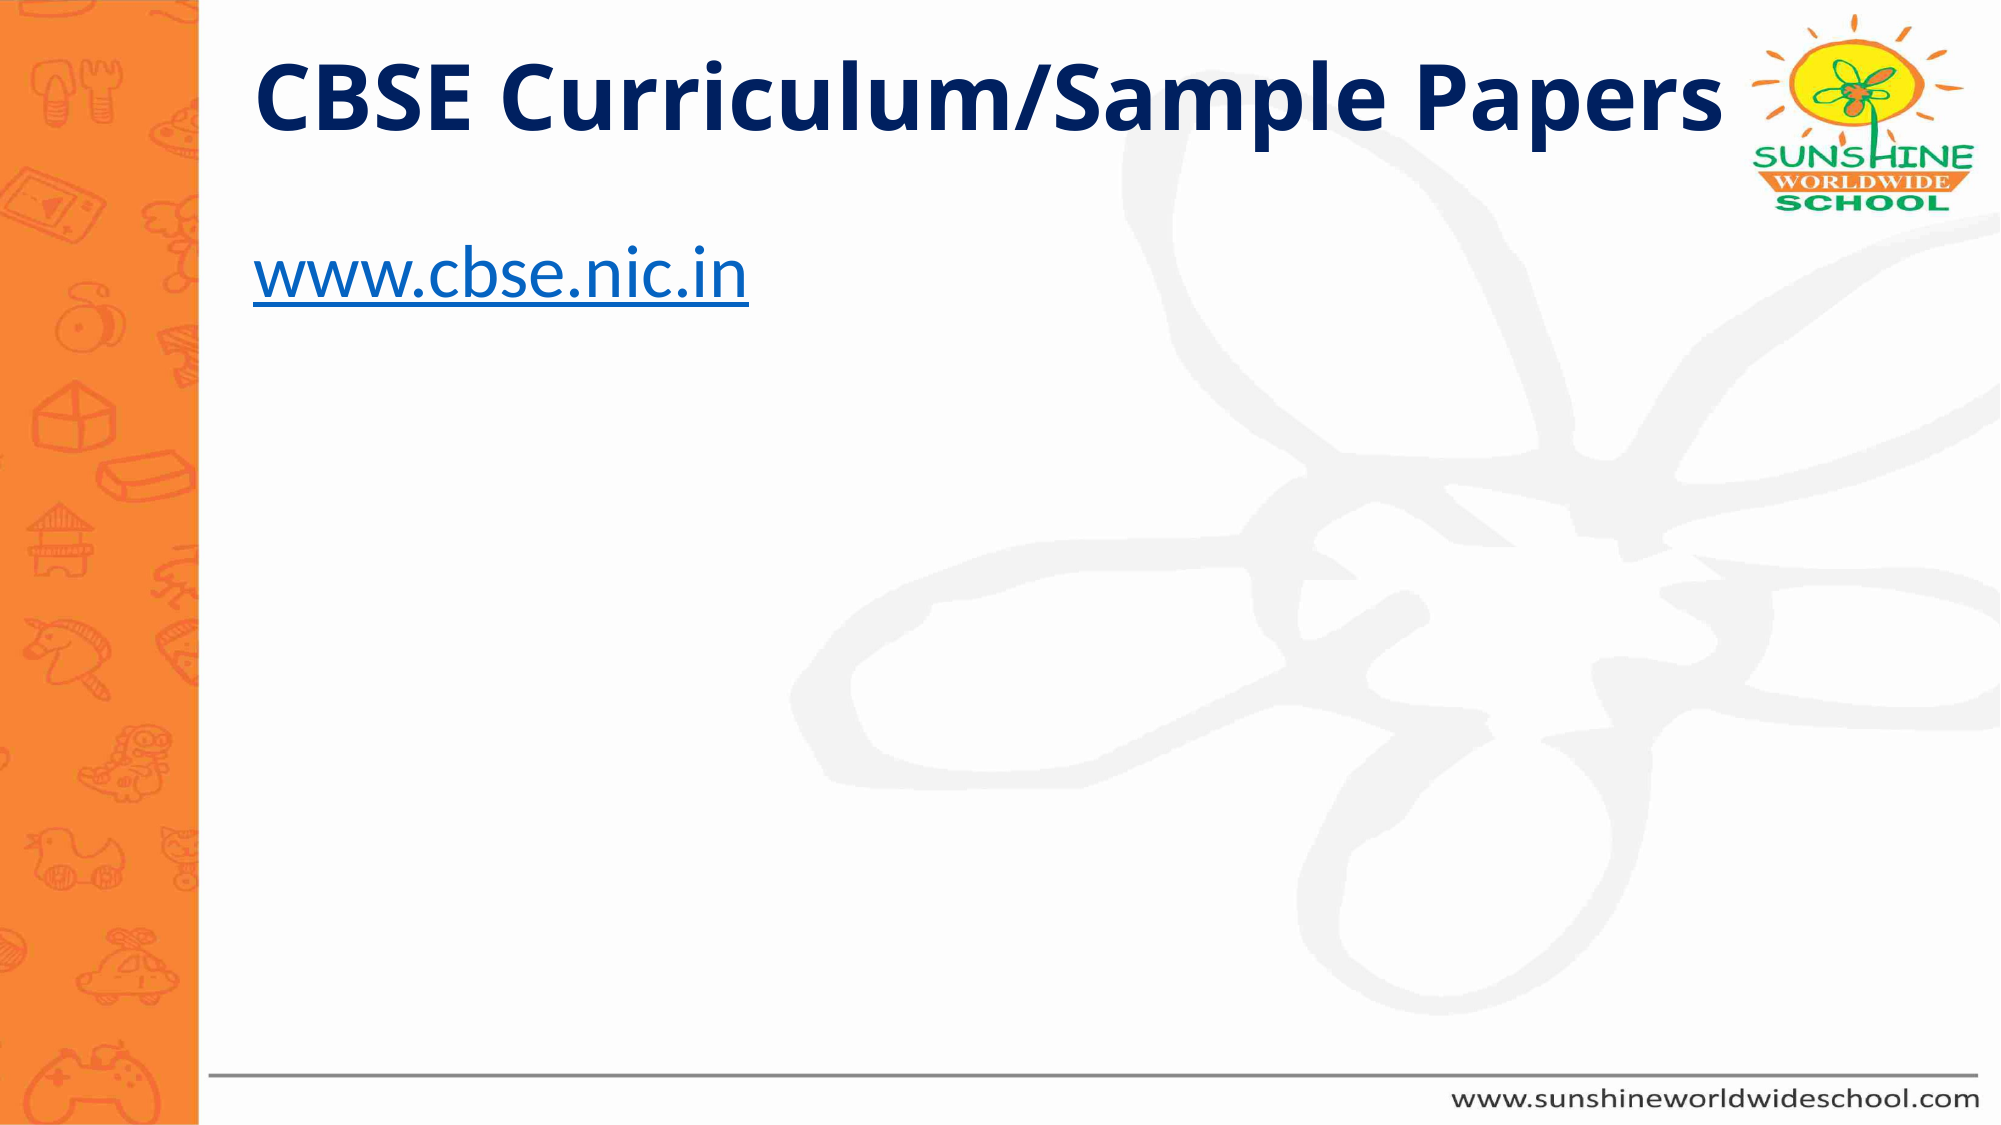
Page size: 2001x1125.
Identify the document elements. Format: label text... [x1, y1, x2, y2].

title CBSE Curriculum/Sample Papers [238, 22, 1743, 179]
list www.cbse.nic.in [238, 224, 1928, 1065]
picture [0, 0, 2000, 1125]
